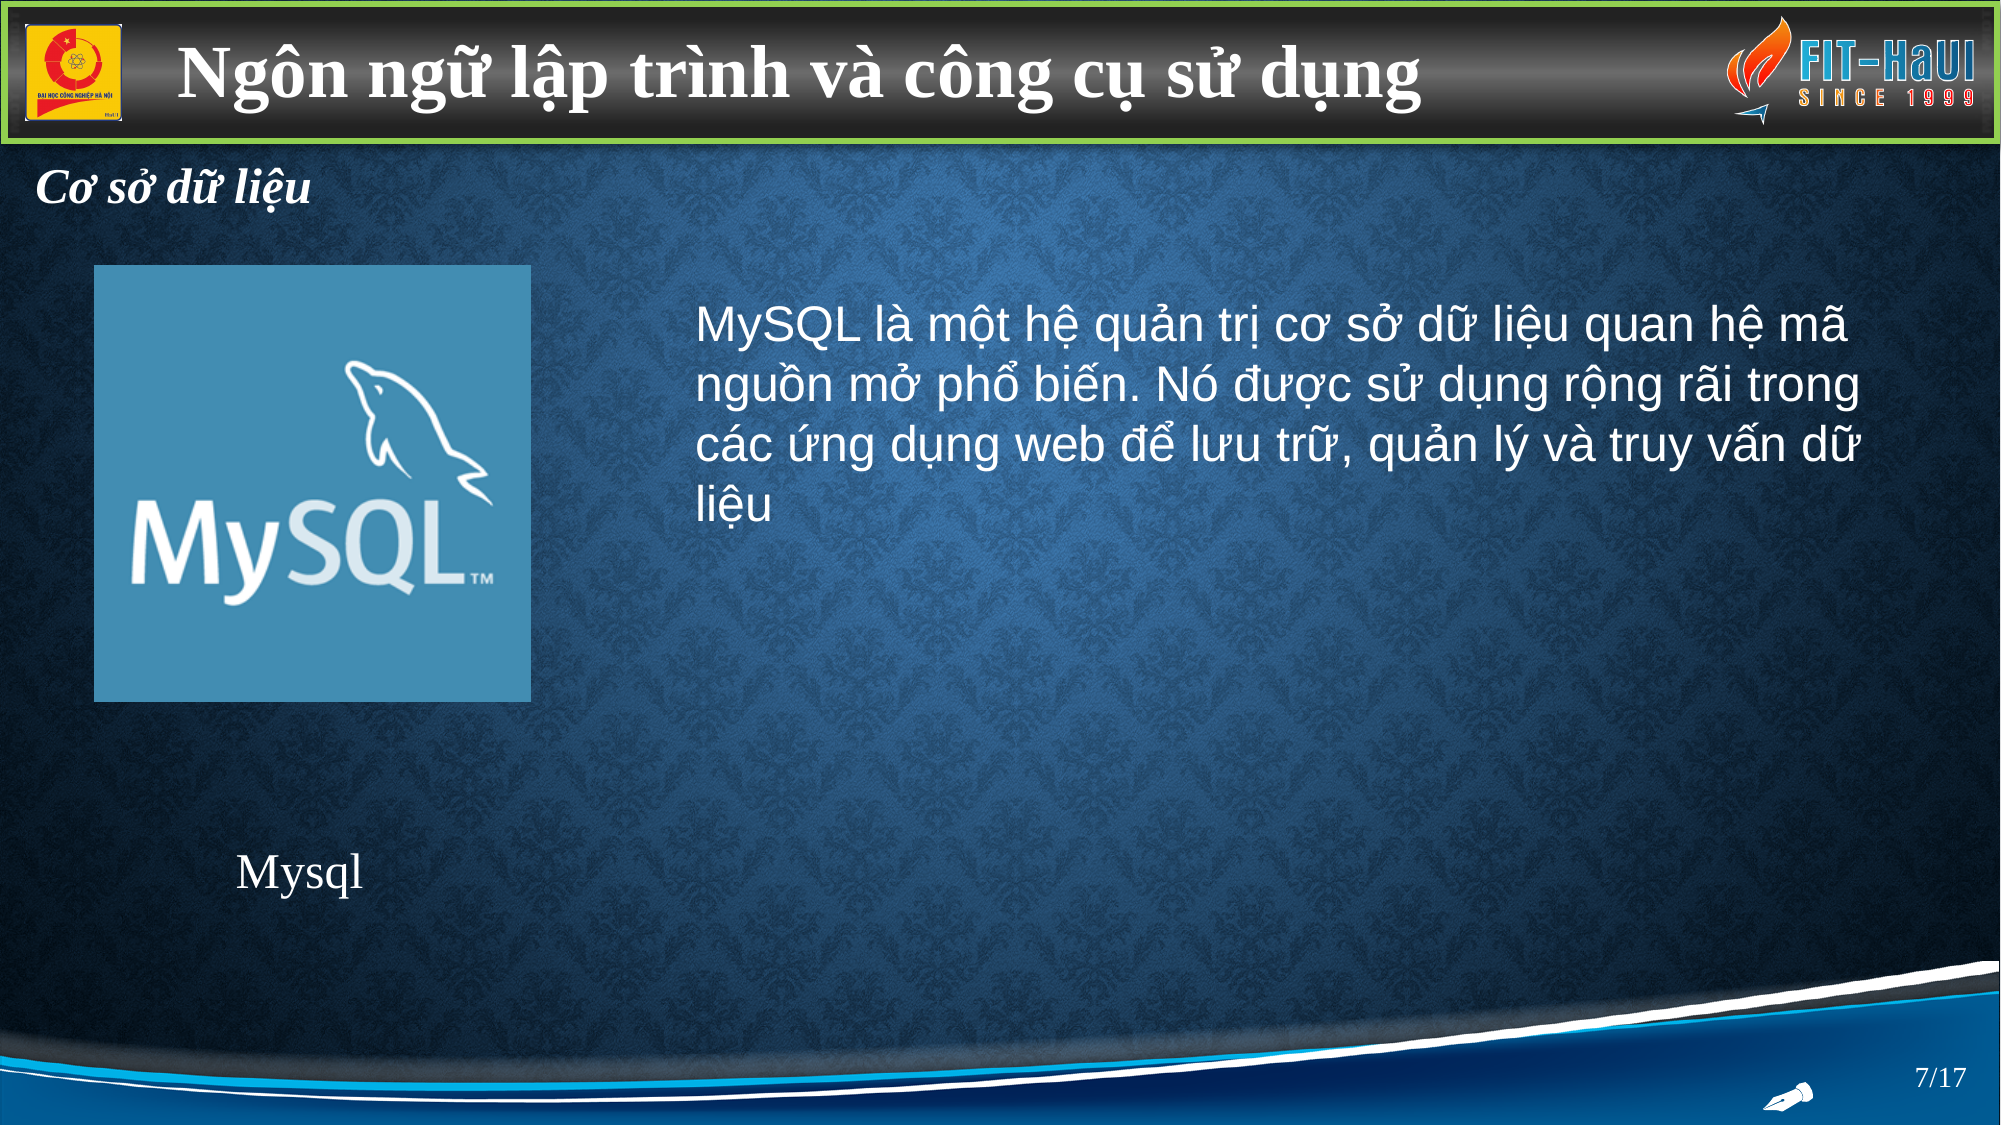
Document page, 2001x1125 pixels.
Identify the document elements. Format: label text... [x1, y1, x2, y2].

text_box Cơ sở dữ liệu [20, 145, 1889, 221]
picture [0, 0, 2001, 1125]
slide_number 7/17 [1858, 1046, 1983, 1106]
text_box Ngôn ngữ lập trình và công cụ sử dụng [162, 15, 1707, 121]
text_box MySQL là một hệ quản trị cơ sở dữ liệu quan hệ mã nguồn mở phổ biến. Nó được sử dụng rộng rãi trong các ứng dụng web để lưu trữ, quản lý và truy vấn dữ liệu [680, 284, 1889, 539]
text_box Mysql [38, 831, 561, 907]
